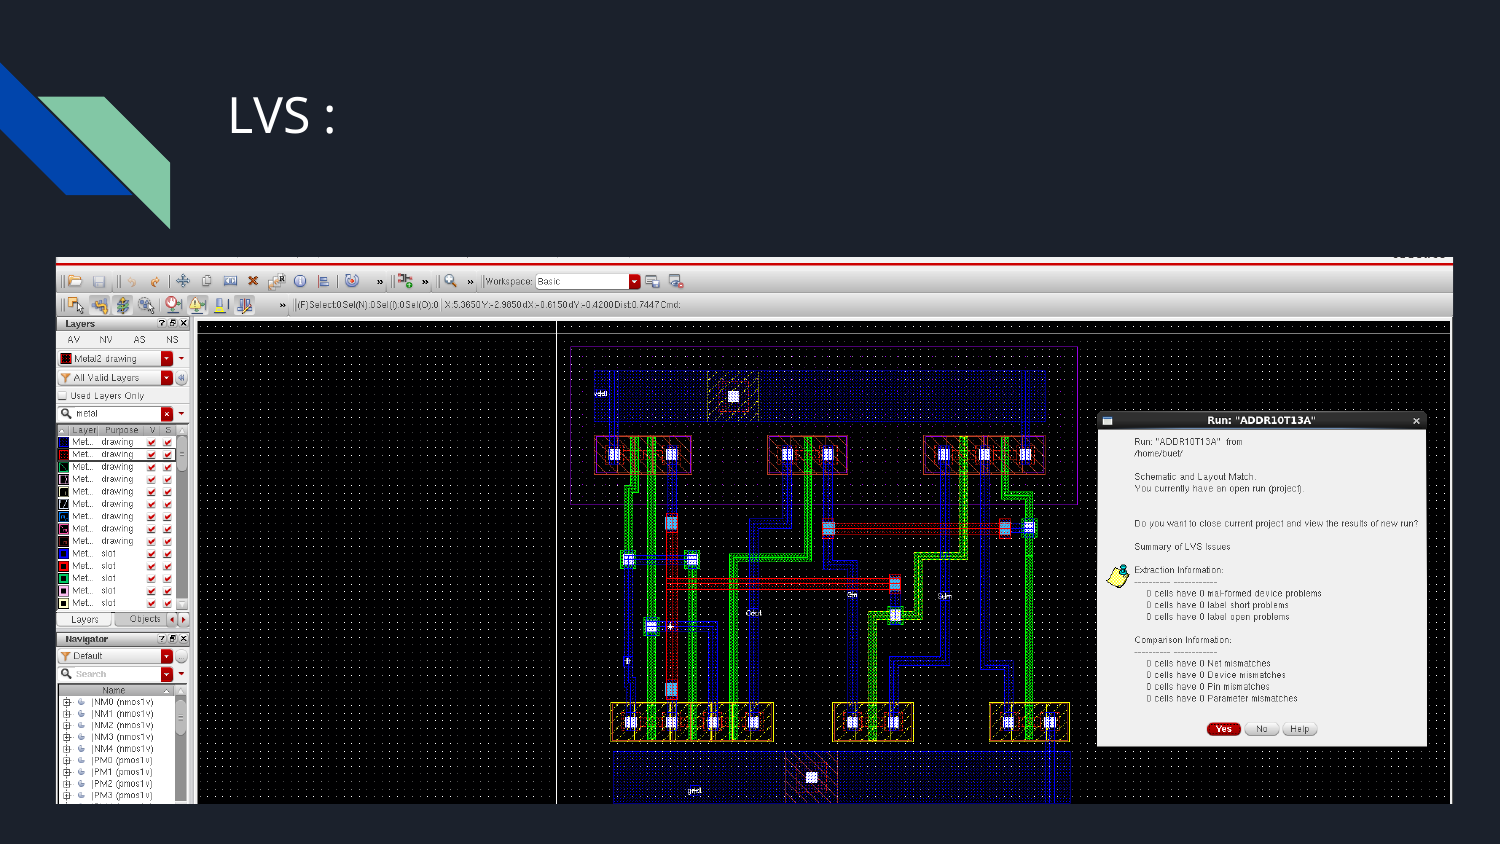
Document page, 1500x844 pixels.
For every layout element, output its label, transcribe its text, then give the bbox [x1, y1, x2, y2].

title LVS : [212, 64, 1368, 215]
picture [55, 256, 1454, 804]
